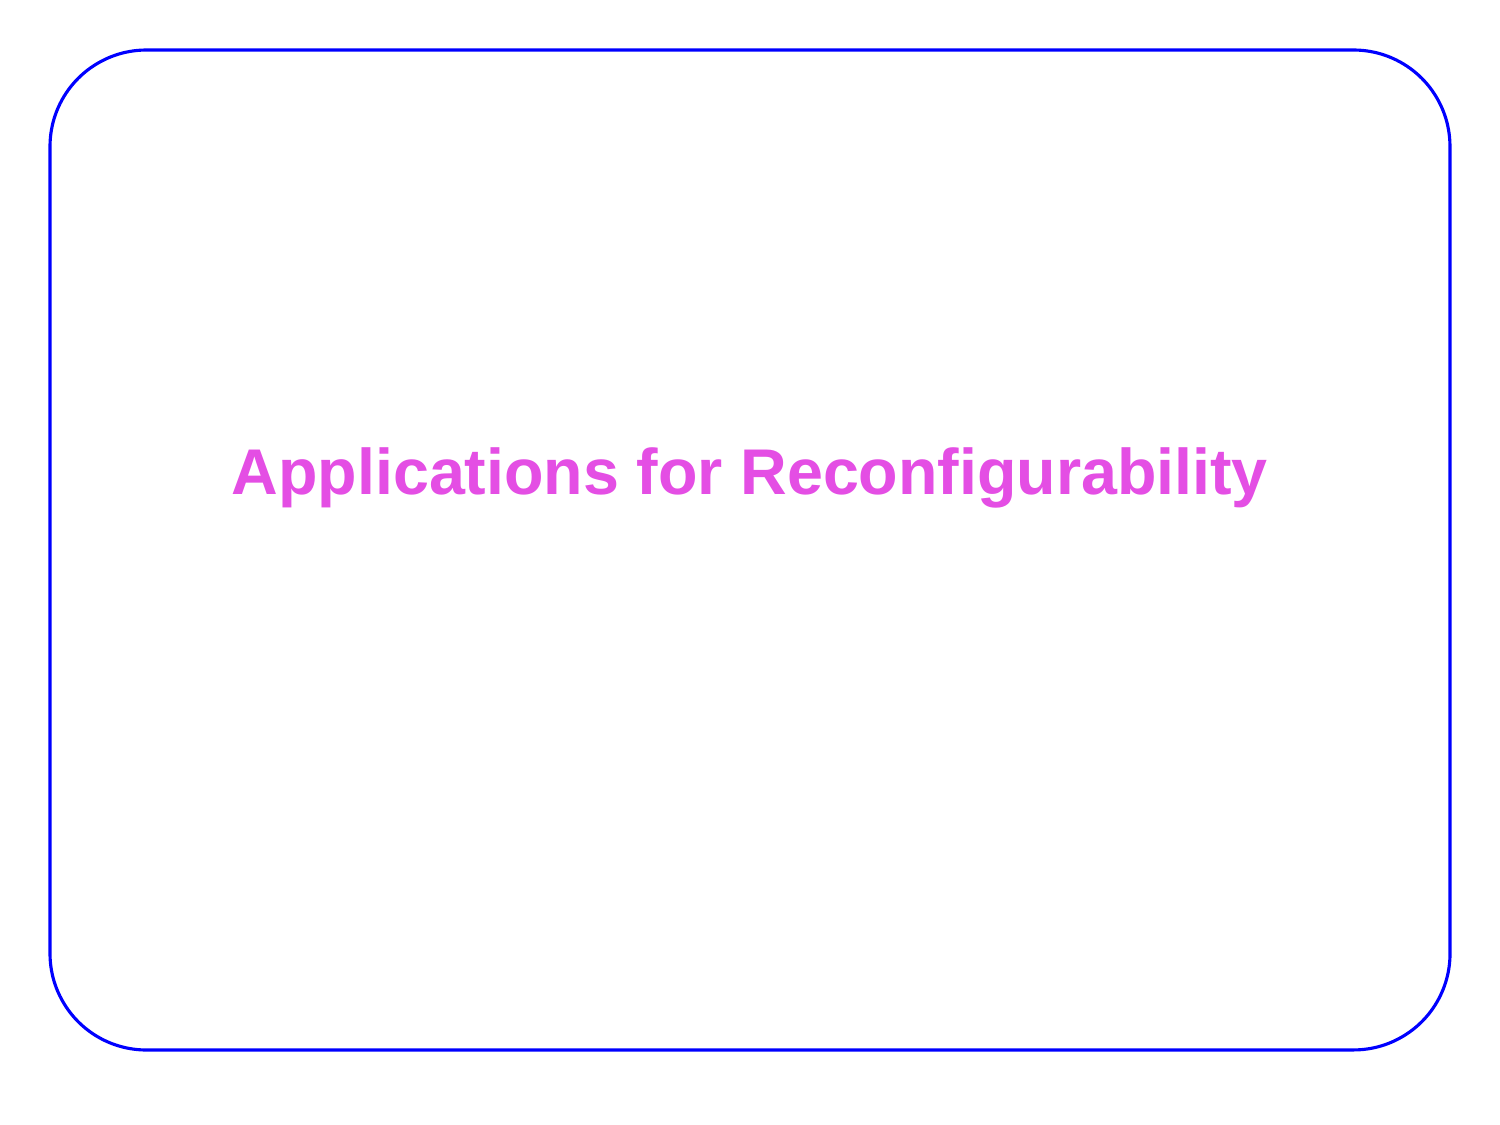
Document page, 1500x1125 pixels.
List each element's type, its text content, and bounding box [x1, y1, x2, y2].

title Applications for Reconfigurability [113, 374, 1387, 563]
